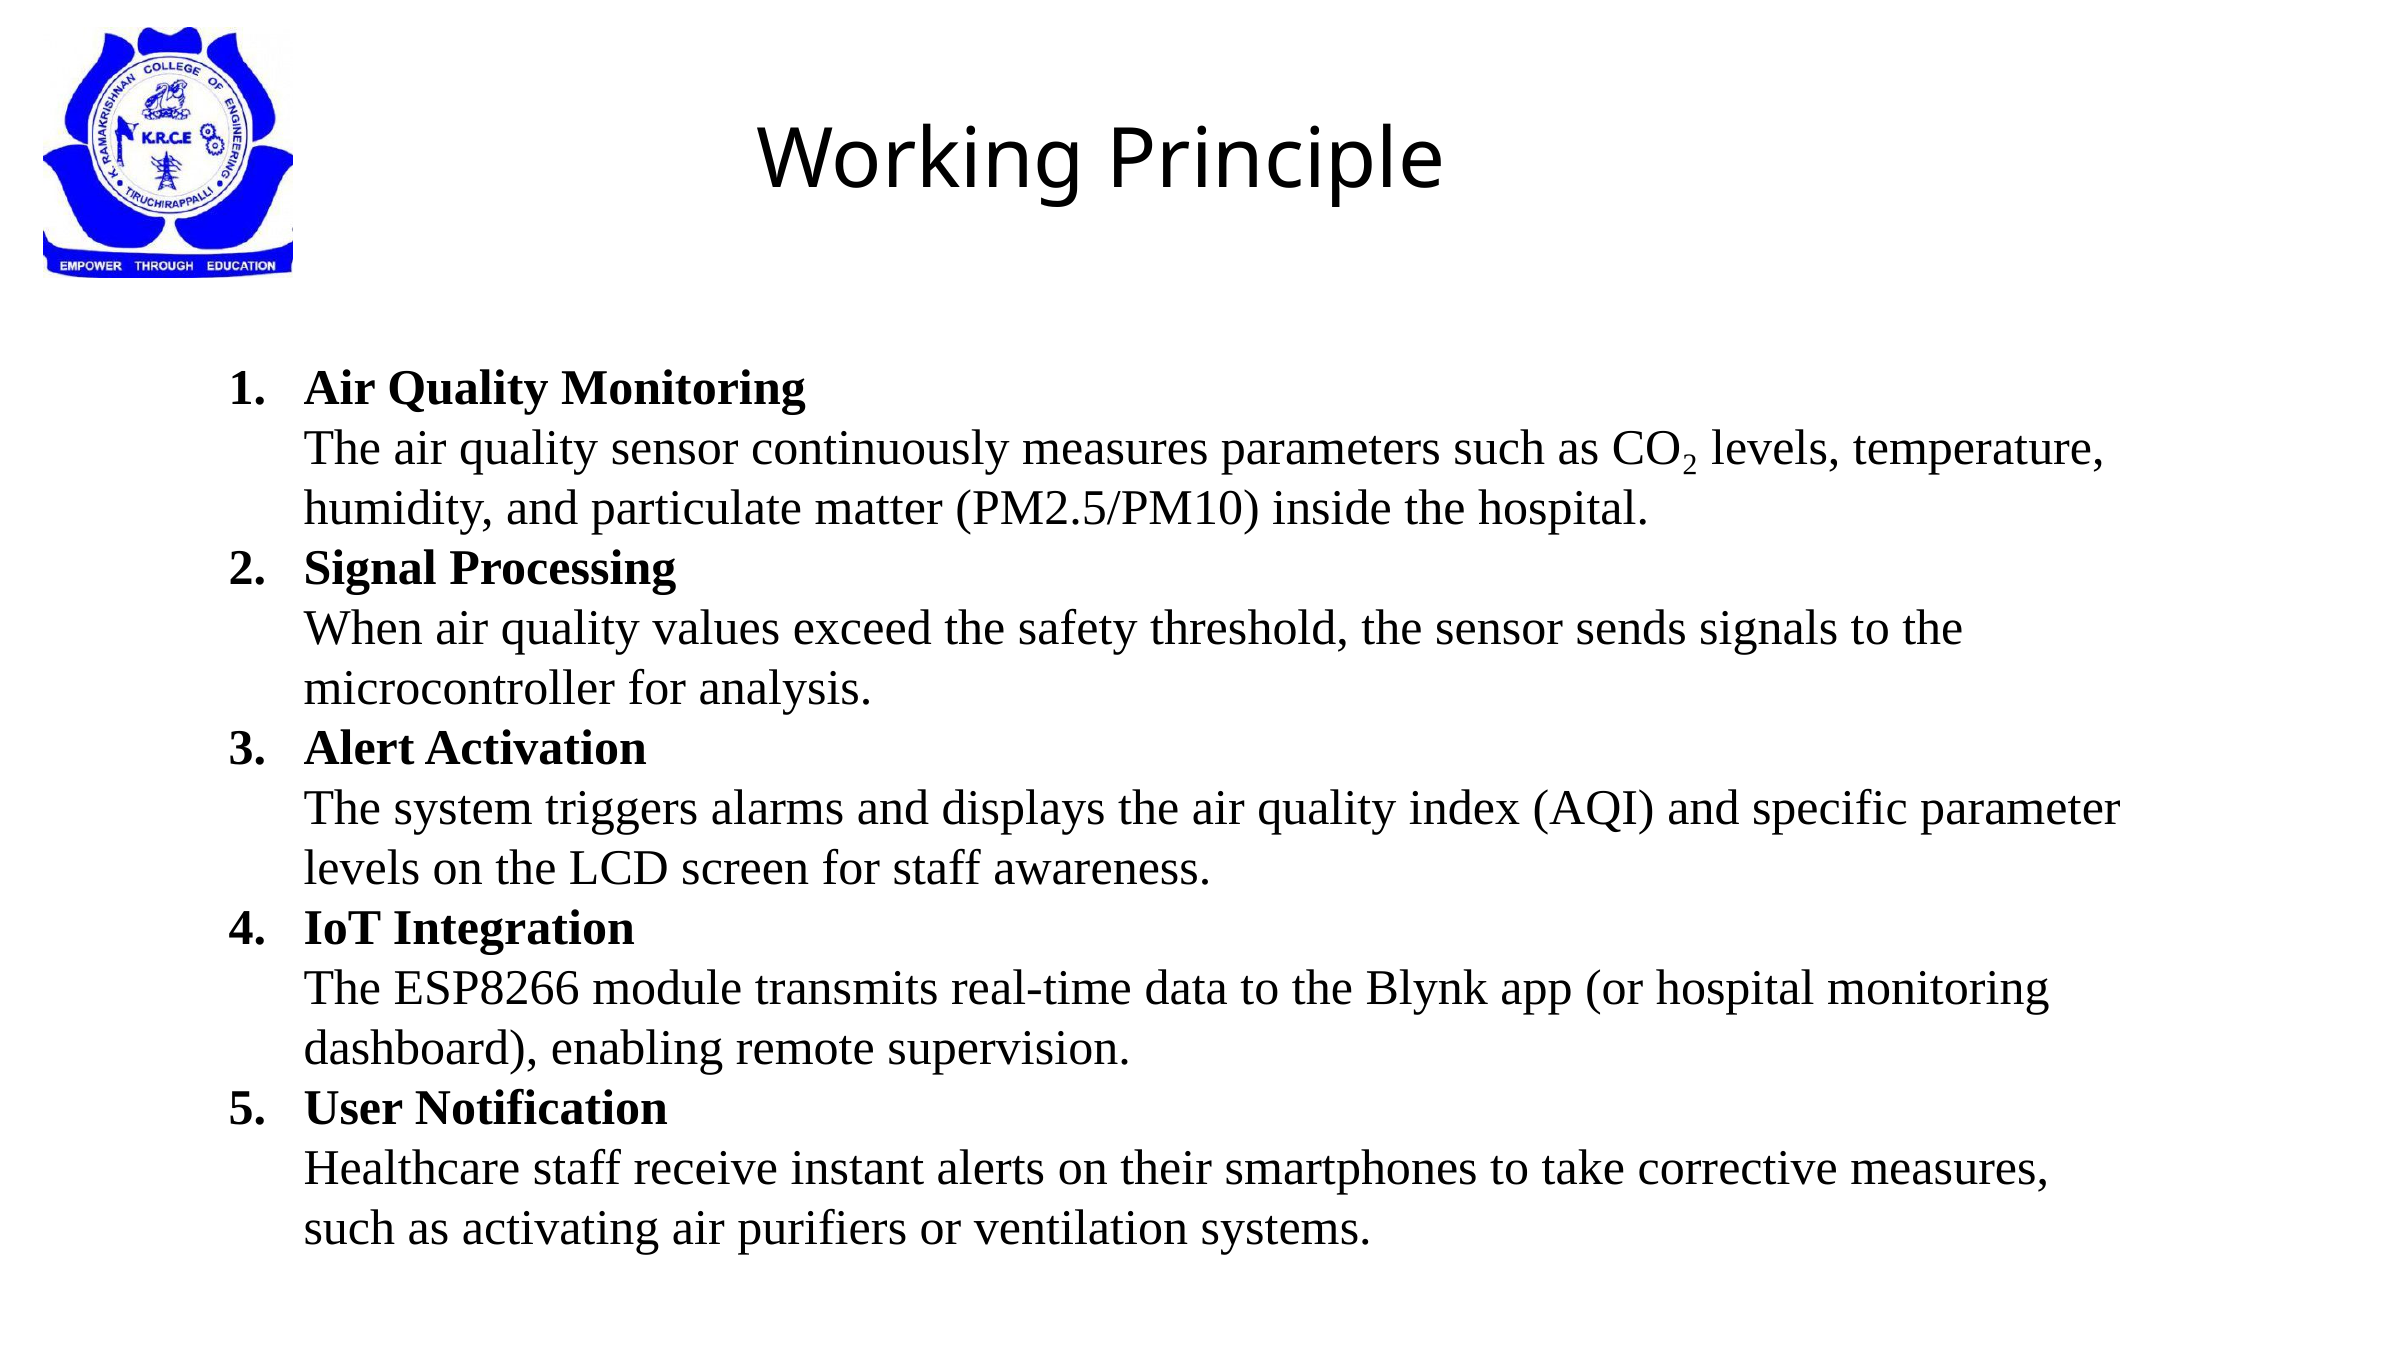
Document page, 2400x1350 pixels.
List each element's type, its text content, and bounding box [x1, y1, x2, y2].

text_box Working Principle [741, 96, 1863, 212]
picture [43, 27, 293, 278]
text_box Air Quality Monitoring The air quality sensor continuously measures parameters such as CO₂ levels, temperature, humidity, and particulate matter (PM2.5/PM10) inside the hospital. Signal Processing When air quality values exceed the safety threshold, the sensor sends signals to the microcontroller for analysis. Alert Activation The system triggers alarms and displays the air quality index (AQI) and specific parameter levels on the LCD screen for staff awareness. IoT Integration The ESP8266 module transmits real-time data to the Blynk app (or hospital monitoring dashboard), enabling remote supervision. User Notification Healthcare staff receive instant alerts on their smartphones to take corrective measures, such as activating air purifiers or ventilation systems. [213, 346, 2139, 1262]
